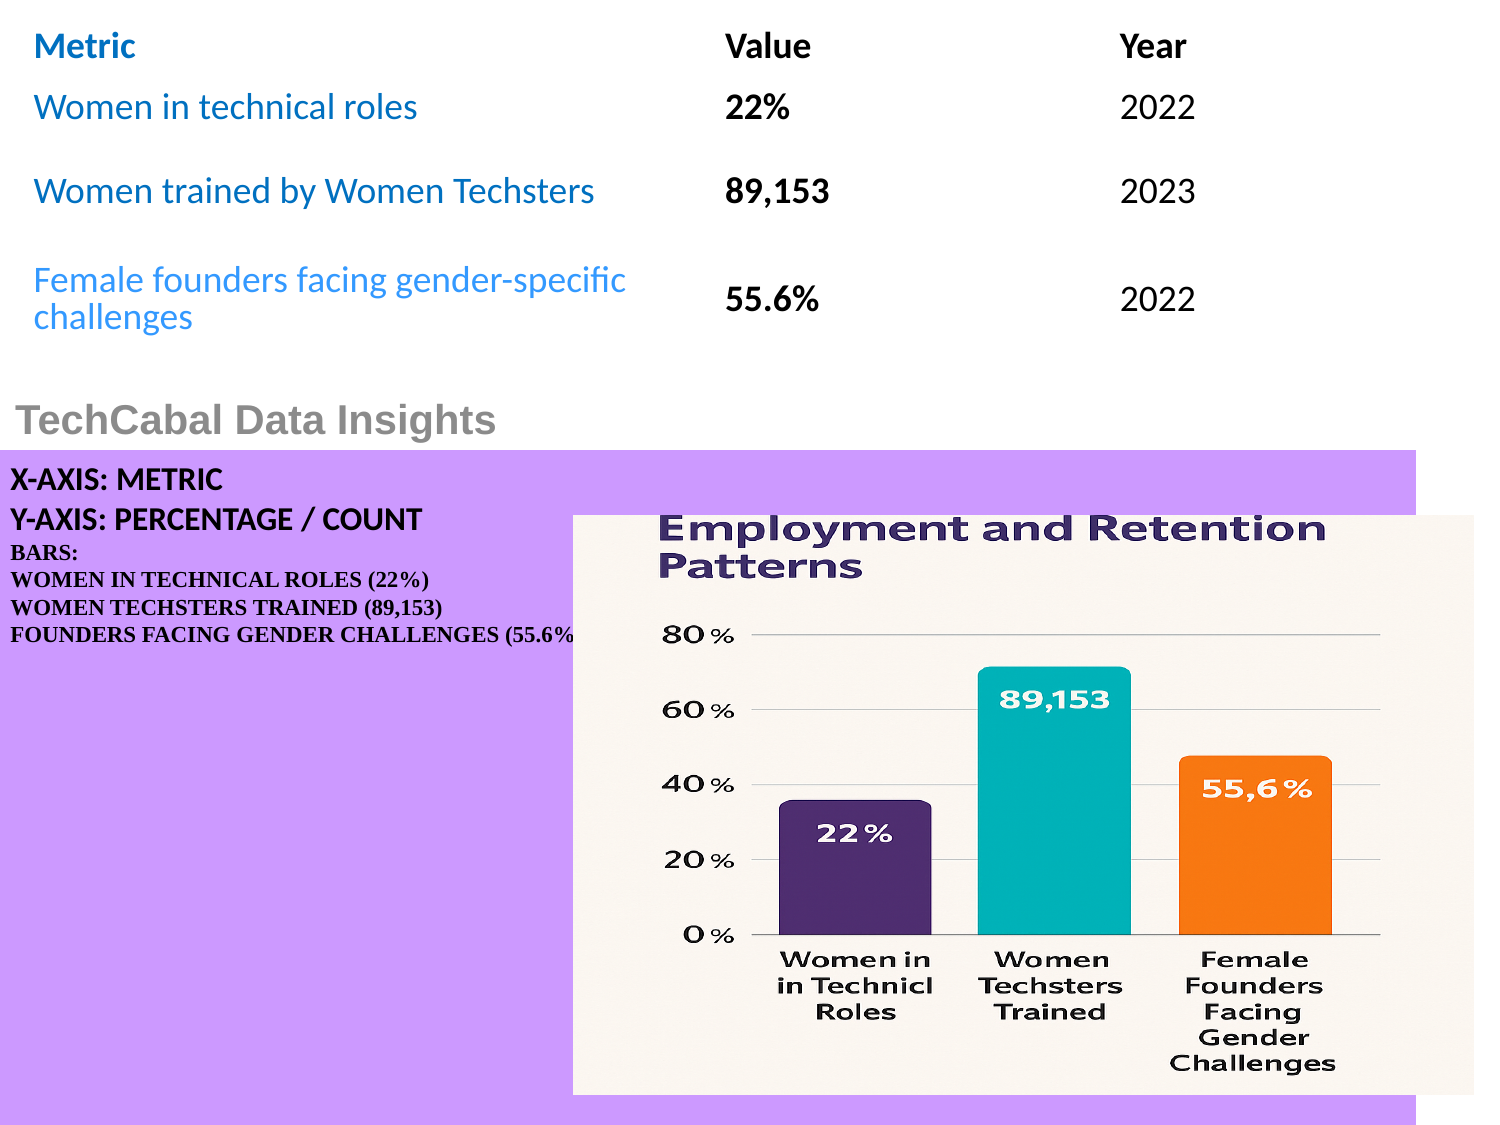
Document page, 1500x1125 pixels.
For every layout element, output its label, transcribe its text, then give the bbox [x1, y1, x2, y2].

table_cell Female founders facing gender-specific challenges [18, 248, 710, 355]
table_cell 22% [710, 80, 1105, 141]
table_cell 2022 [1105, 80, 1500, 141]
table_cell 89,153 [710, 141, 1105, 248]
table_header Metric [18, 18, 710, 80]
table_cell 2023 [1105, 141, 1500, 248]
table_cell 2022 [1105, 248, 1500, 355]
picture [573, 515, 1475, 1095]
list TechCabal Data Insights [0, 0, 1394, 450]
table_cell Women in technical roles [18, 80, 710, 141]
table_header Year [1105, 18, 1500, 80]
table_cell 55.6% [710, 248, 1105, 355]
table_header Value [710, 18, 1105, 80]
title X-axis: Metric Y-axis: Percentage / Count Bars: Women in Technical Roles (22%) Women Techsters Trained (89,153) Founders Facing Gender Challenges (55.6%) [0, 450, 1416, 1125]
table_cell Women trained by Women Techsters [18, 141, 710, 248]
